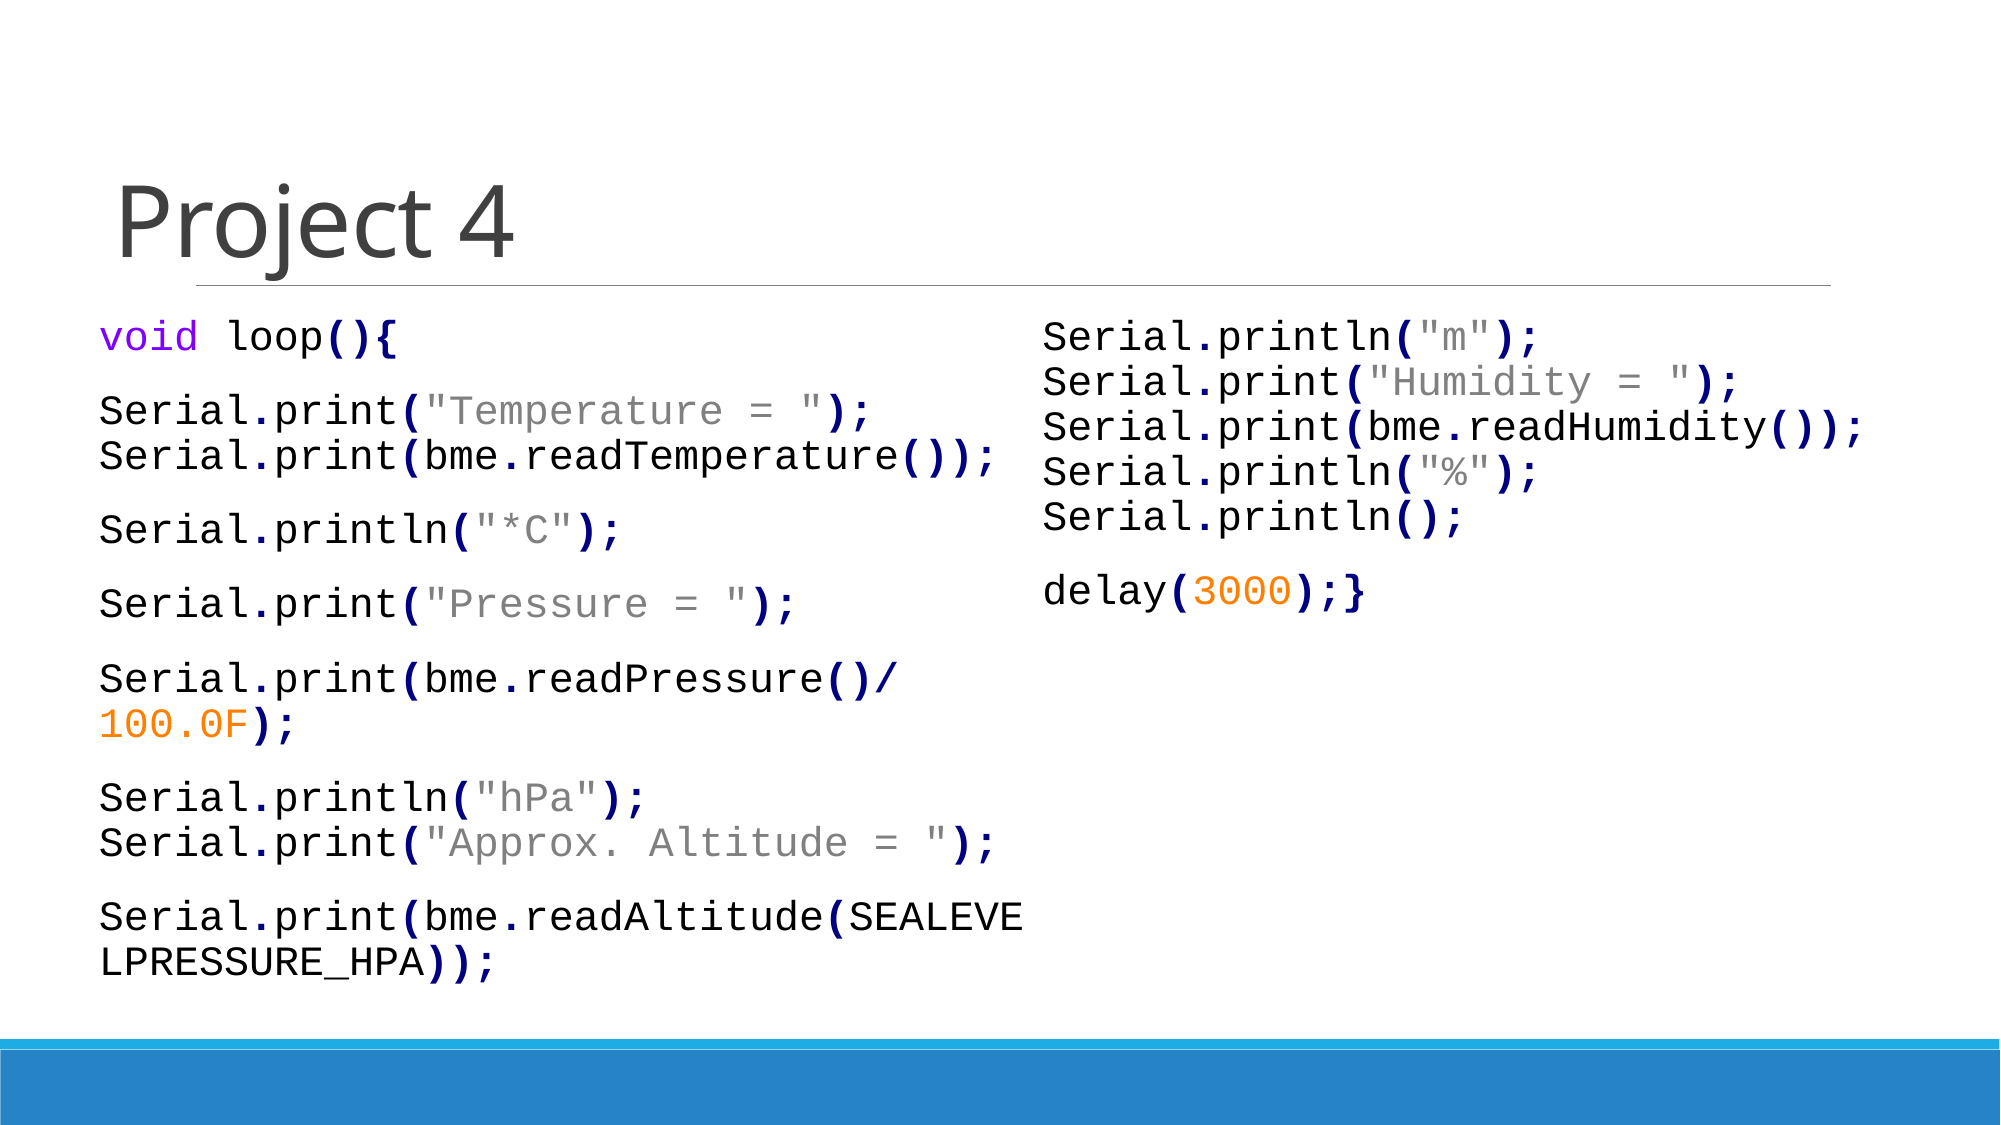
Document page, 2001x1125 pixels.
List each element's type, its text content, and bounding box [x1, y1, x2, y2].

title Project 4 [99, 47, 1830, 285]
list void loop(){ Serial.print("Temperature = "); Serial.print(bme.readTemperature()); Serial.println("*C"); Serial.print("Pressure = "); Serial.print(bme.readPressure()/100.0F); Serial.println("hPa"); Serial.print("Approx. Altitude = "); Serial.print(bme.readAltitude(SEALEVELPRESSURE_HPA)); Serial.println("m"); Serial.print("Humidity = "); Serial.print(bme.readHumidity()); Serial.println("%"); Serial.println(); delay(3000);} [99, 307, 1986, 1055]
